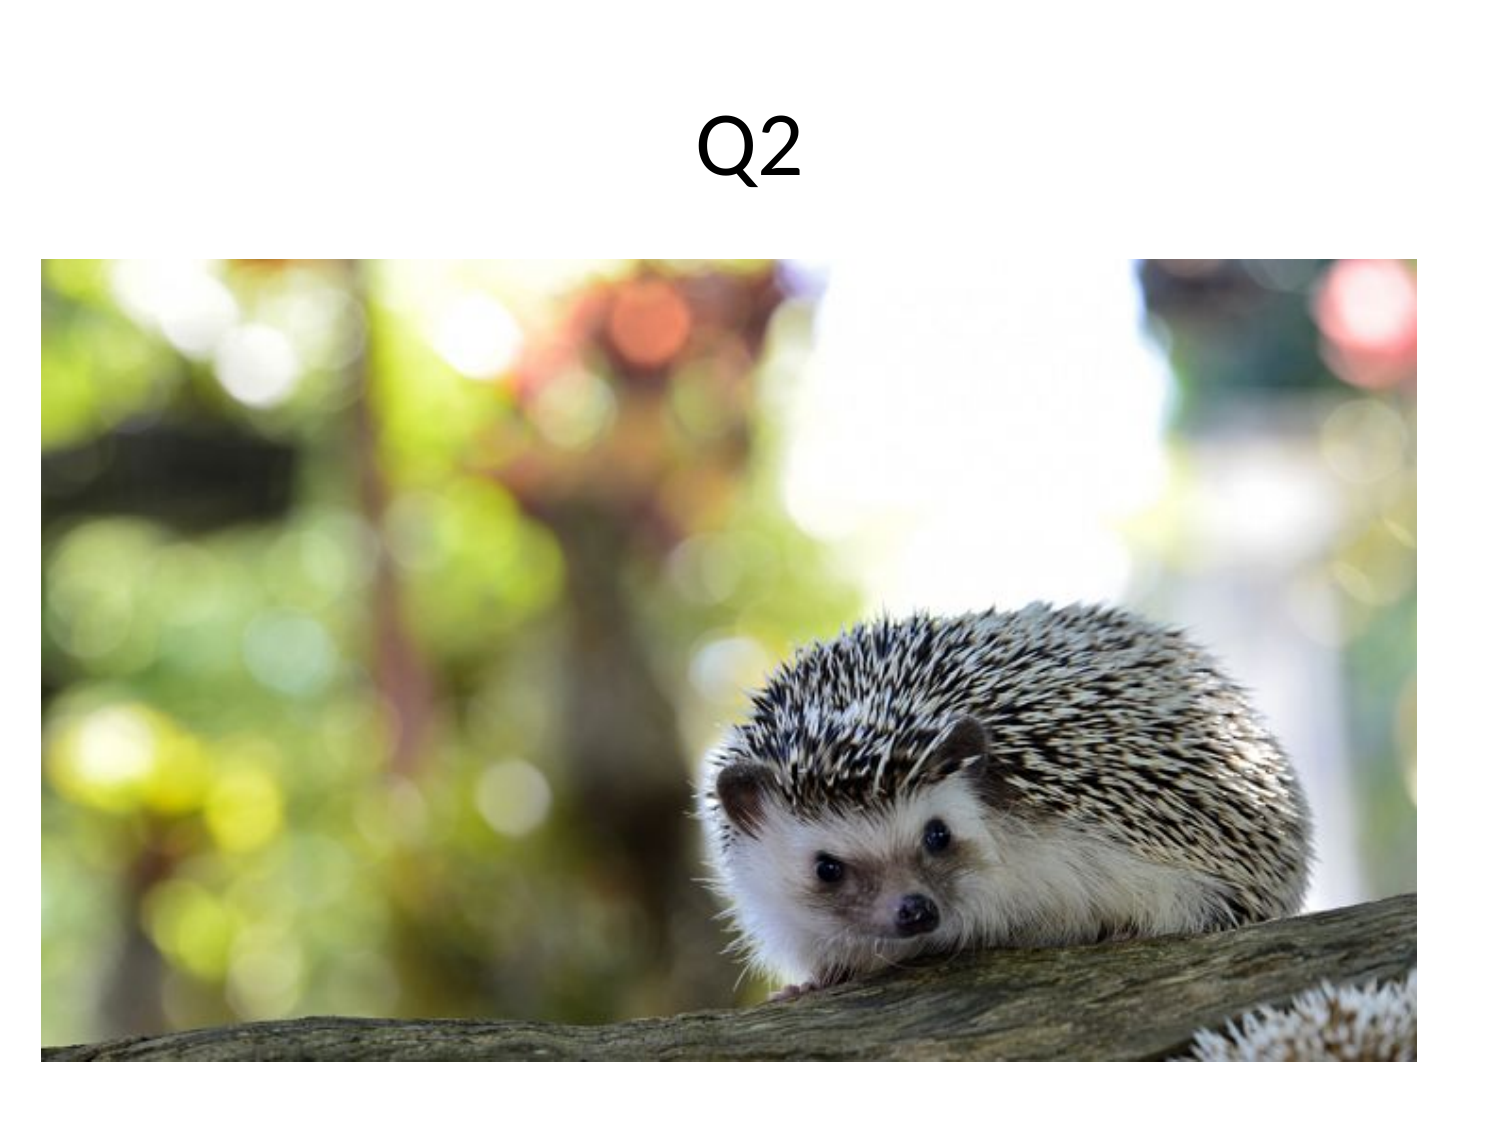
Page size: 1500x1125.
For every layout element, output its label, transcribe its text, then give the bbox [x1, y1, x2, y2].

title Q2 [75, 45, 1425, 233]
picture [41, 259, 1417, 1062]
